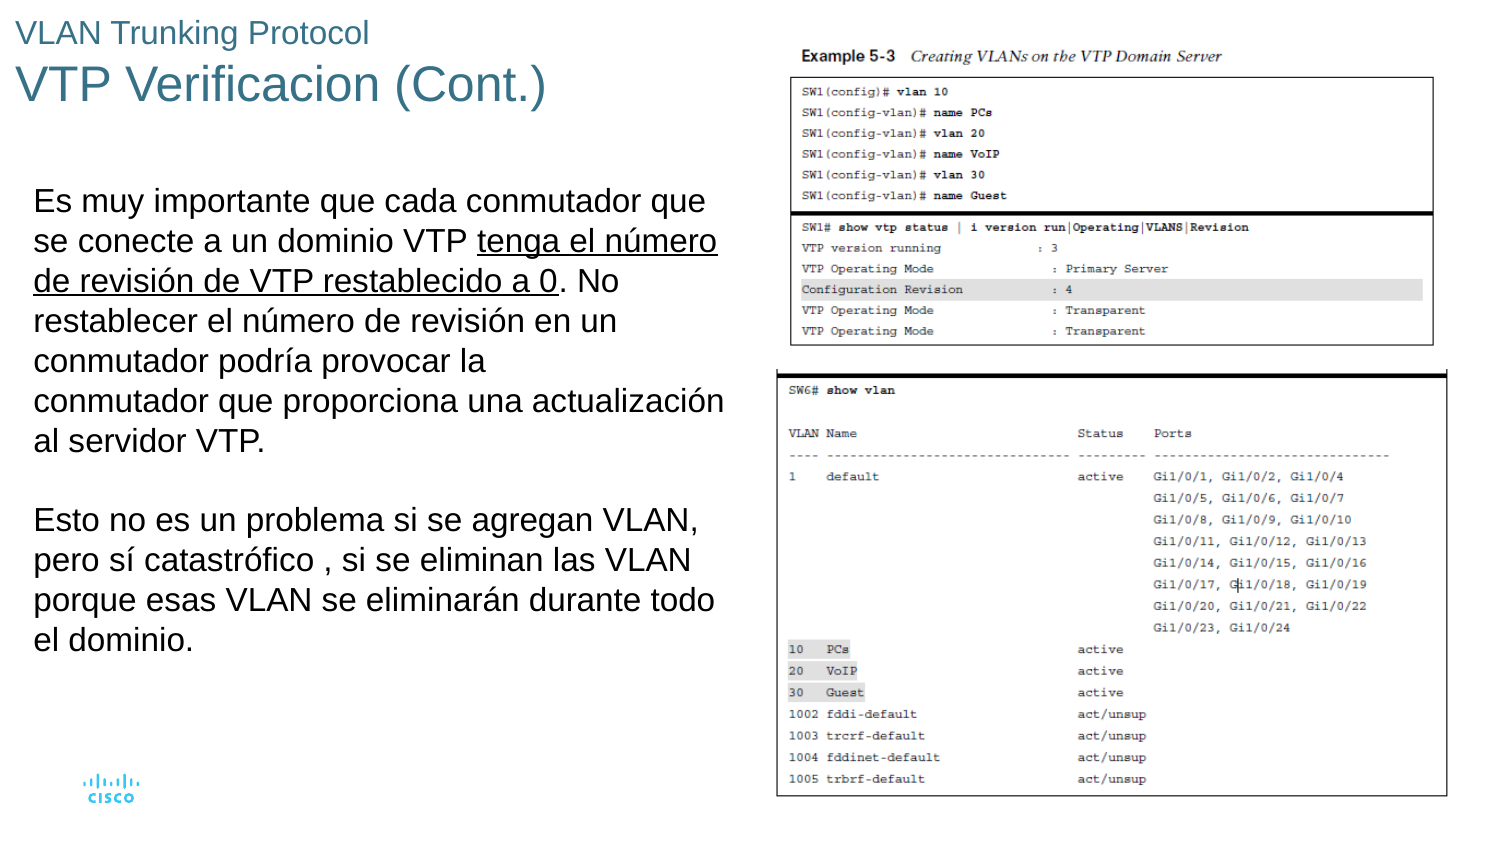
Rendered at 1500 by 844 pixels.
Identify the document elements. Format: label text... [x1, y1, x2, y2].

text_box Es muy importante que cada conmutador que se conecte a un dominio VTP tenga el número de revisión de VTP restablecido a 0. No restablecer el número de revisión en un conmutador podría provocar la conmutador que proporciona una actualización al servidor VTP. Esto no es un problema si se agregan VLAN, pero sí catastrófico , si se eliminan las VLAN porque esas VLAN se eliminarán durante todo el dominio. [18, 171, 750, 666]
picture [787, 42, 1437, 350]
picture [771, 369, 1453, 801]
title VLAN Trunking Protocol VTP Verificacion (Cont.) [0, 0, 716, 124]
